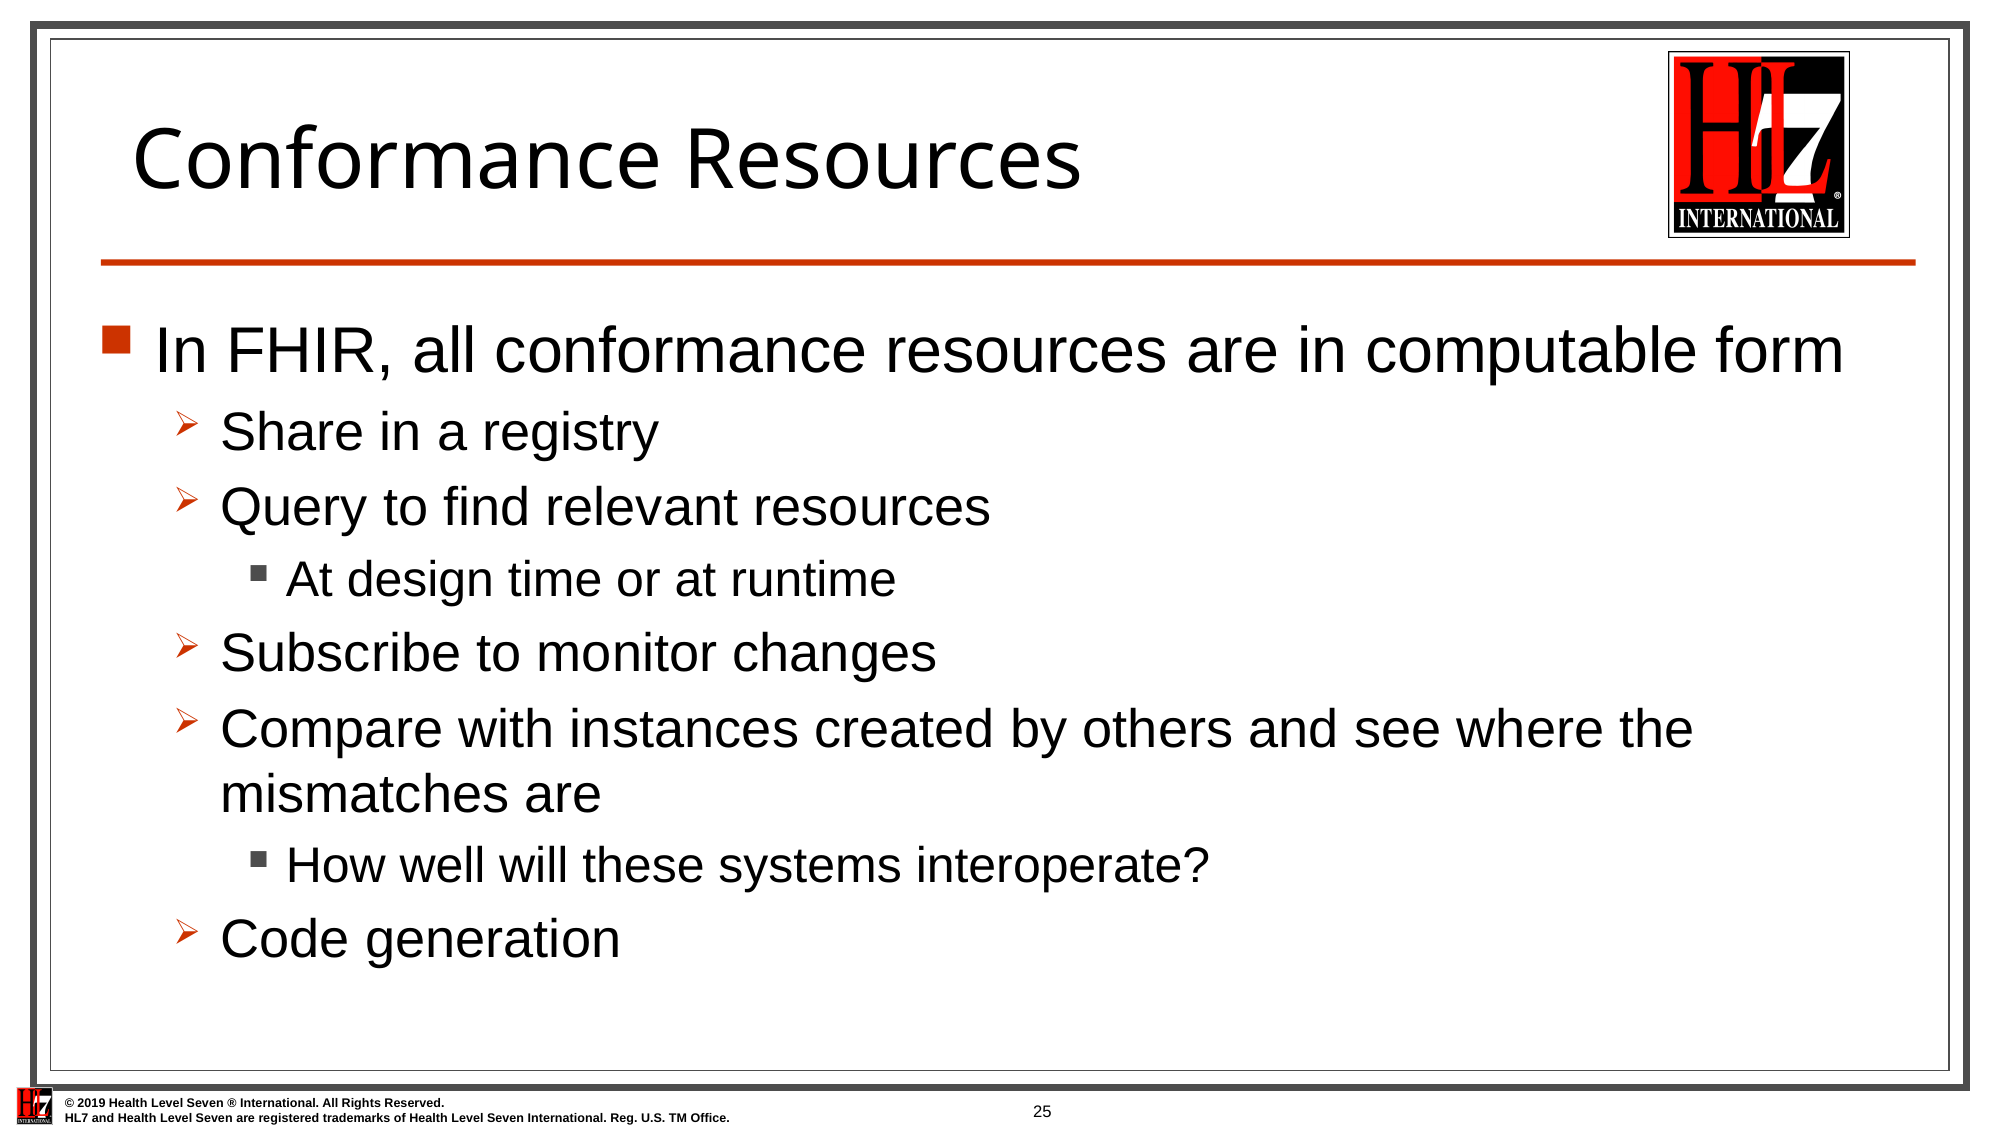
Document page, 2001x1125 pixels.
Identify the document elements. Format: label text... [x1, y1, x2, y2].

picture [16, 1087, 53, 1125]
picture [1668, 213, 1850, 238]
picture [1668, 51, 1850, 77]
slide_number 25 [949, 1071, 1067, 1125]
title Conformance Resources [116, 77, 1901, 213]
list In FHIR, all conformance resources are in computable form Share in a registry Query to find relevant resources At design time or at runtime Subscribe to monitor changes Compare with instances created by others and see where the mismatches are How well will these systems interoperate? Code generation [83, 299, 1917, 1026]
